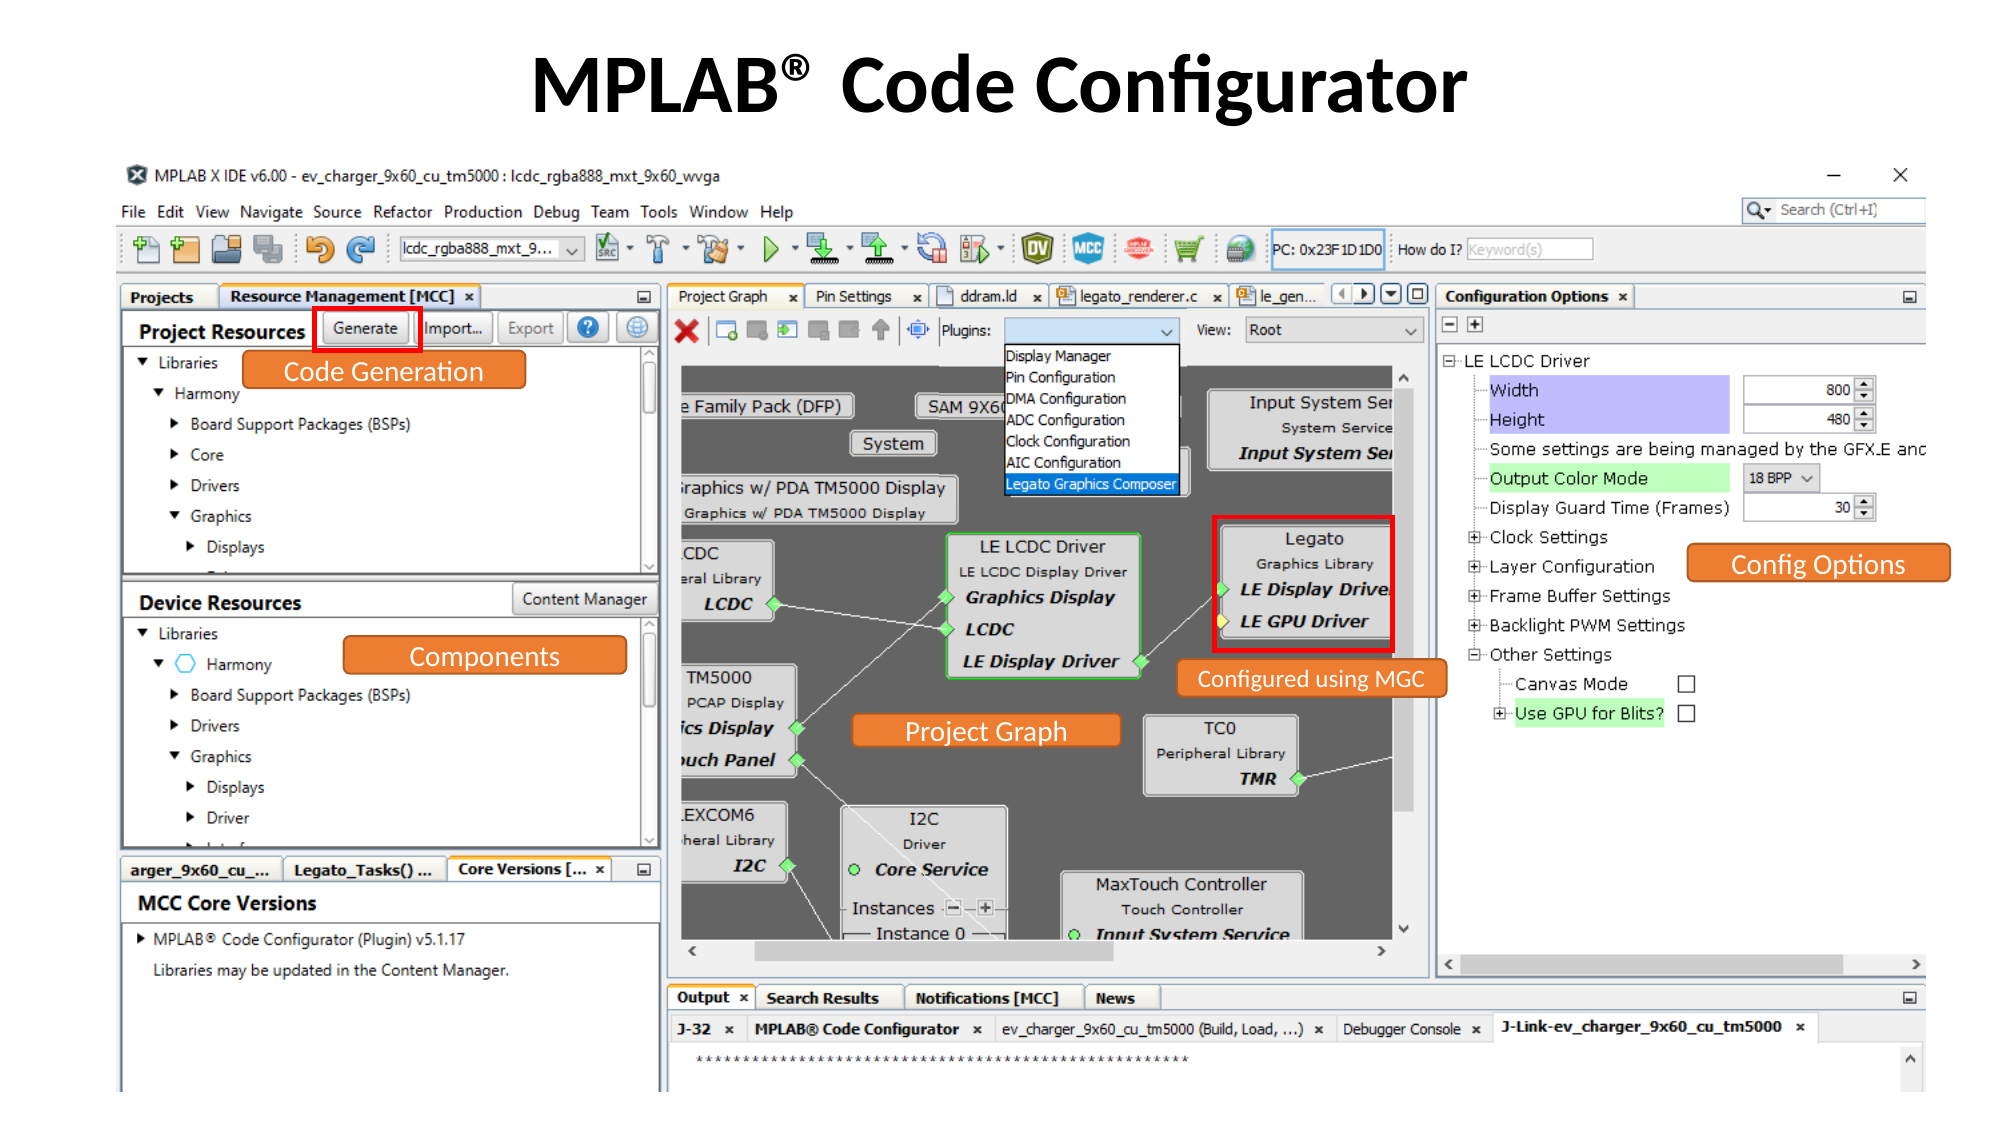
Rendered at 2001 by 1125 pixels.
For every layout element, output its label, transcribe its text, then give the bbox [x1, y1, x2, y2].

text_box Config Options [1926, 542, 1952, 583]
text_box MPLAB® Code Configurator [461, 21, 1539, 137]
picture [116, 159, 1926, 1092]
